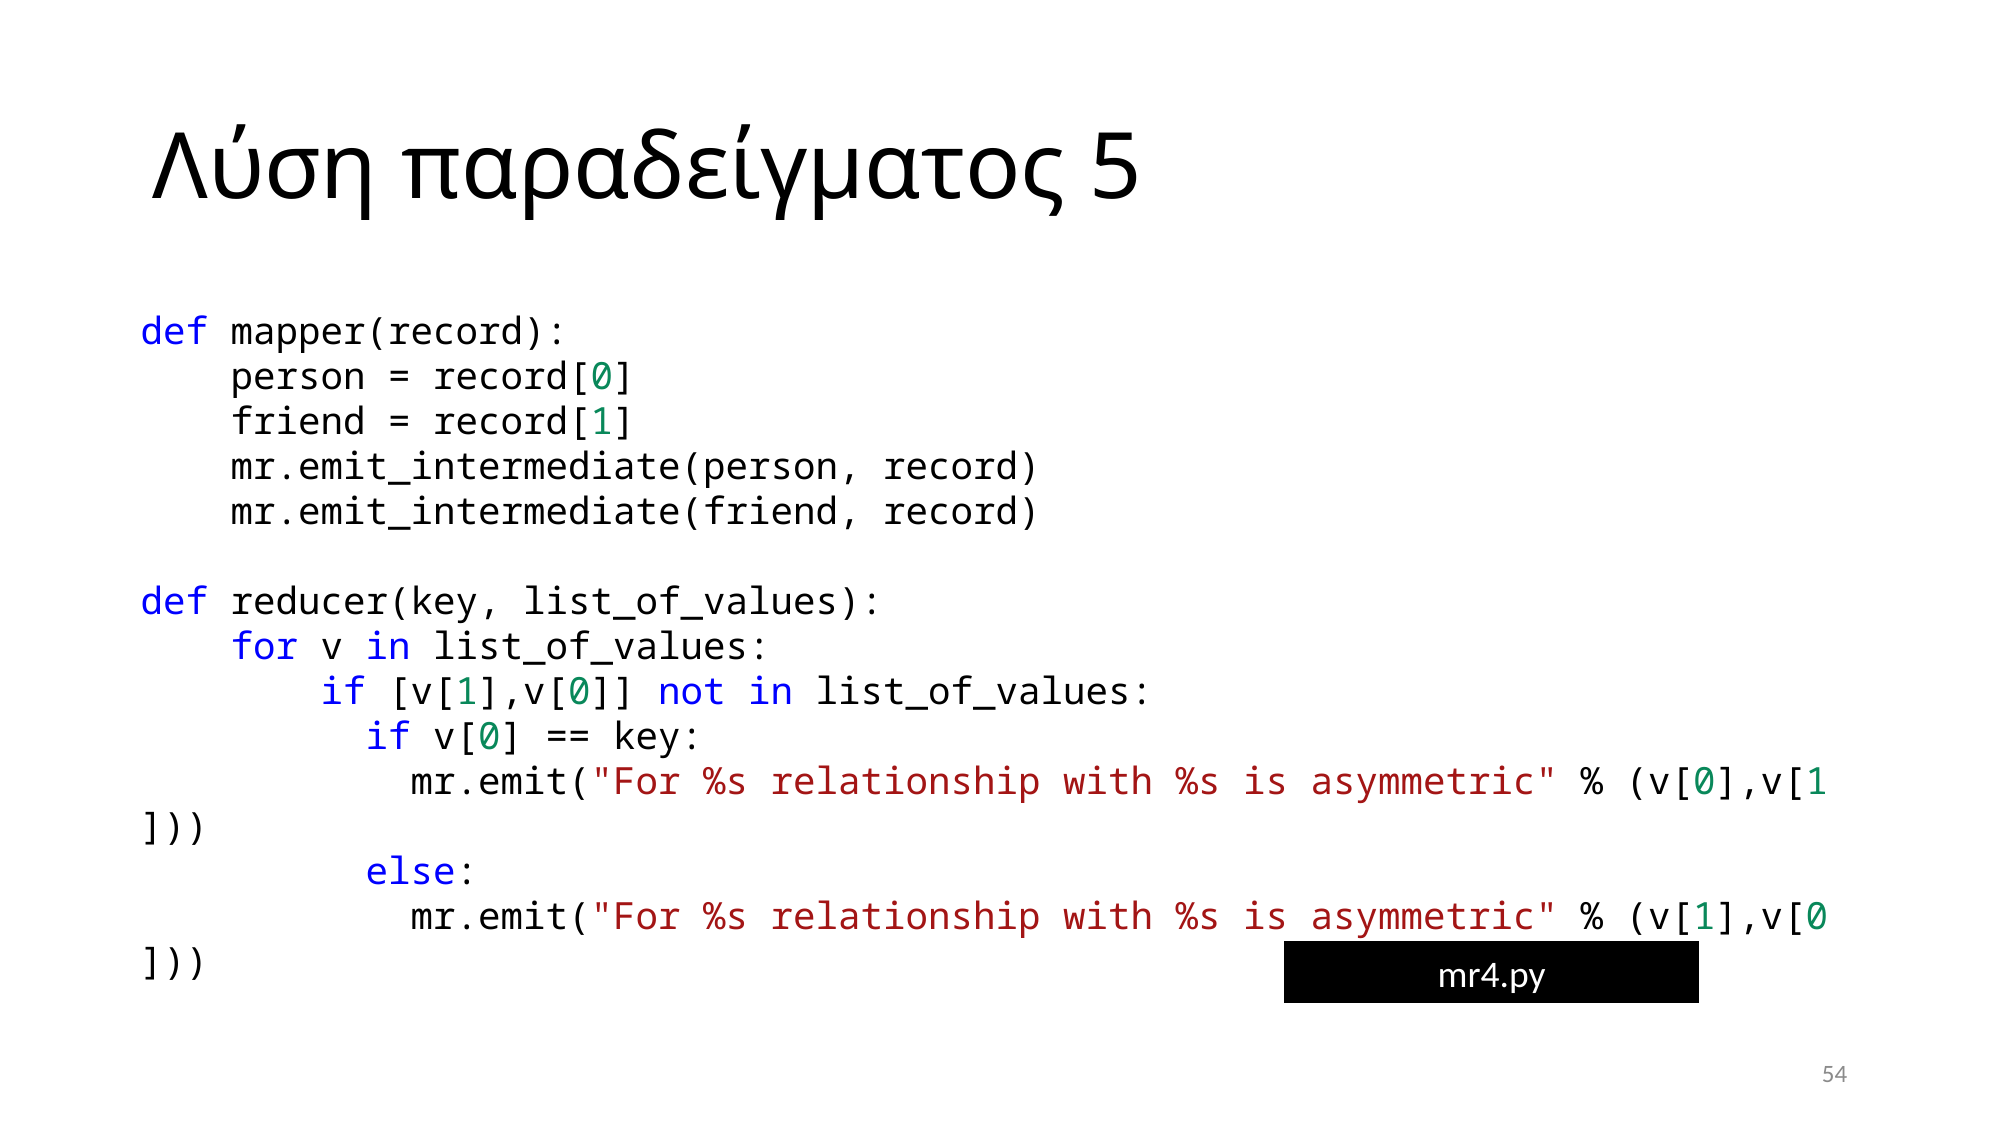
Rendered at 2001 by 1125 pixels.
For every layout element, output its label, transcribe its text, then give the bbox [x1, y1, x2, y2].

text_box def mapper(record): person = record[0] friend = record[1] mr.emit_intermediate(person, record) mr.emit_intermediate(friend, record) def reducer(key, list_of_values): for v in list_of_values: if [v[1],v[0]] not in list_of_values: if v[0] == key: mr.emit("For %s relationship with %s is asymmetric" % (v[0],v[1])) else: mr.emit("For %s relationship with %s is asymmetric" % (v[1],v[0])) [125, 299, 1851, 990]
title Λύση παραδείγματος 5 [137, 59, 1863, 278]
slide_number 54 [1412, 1042, 1863, 1103]
text_box mr4.py [1284, 941, 1699, 1003]
